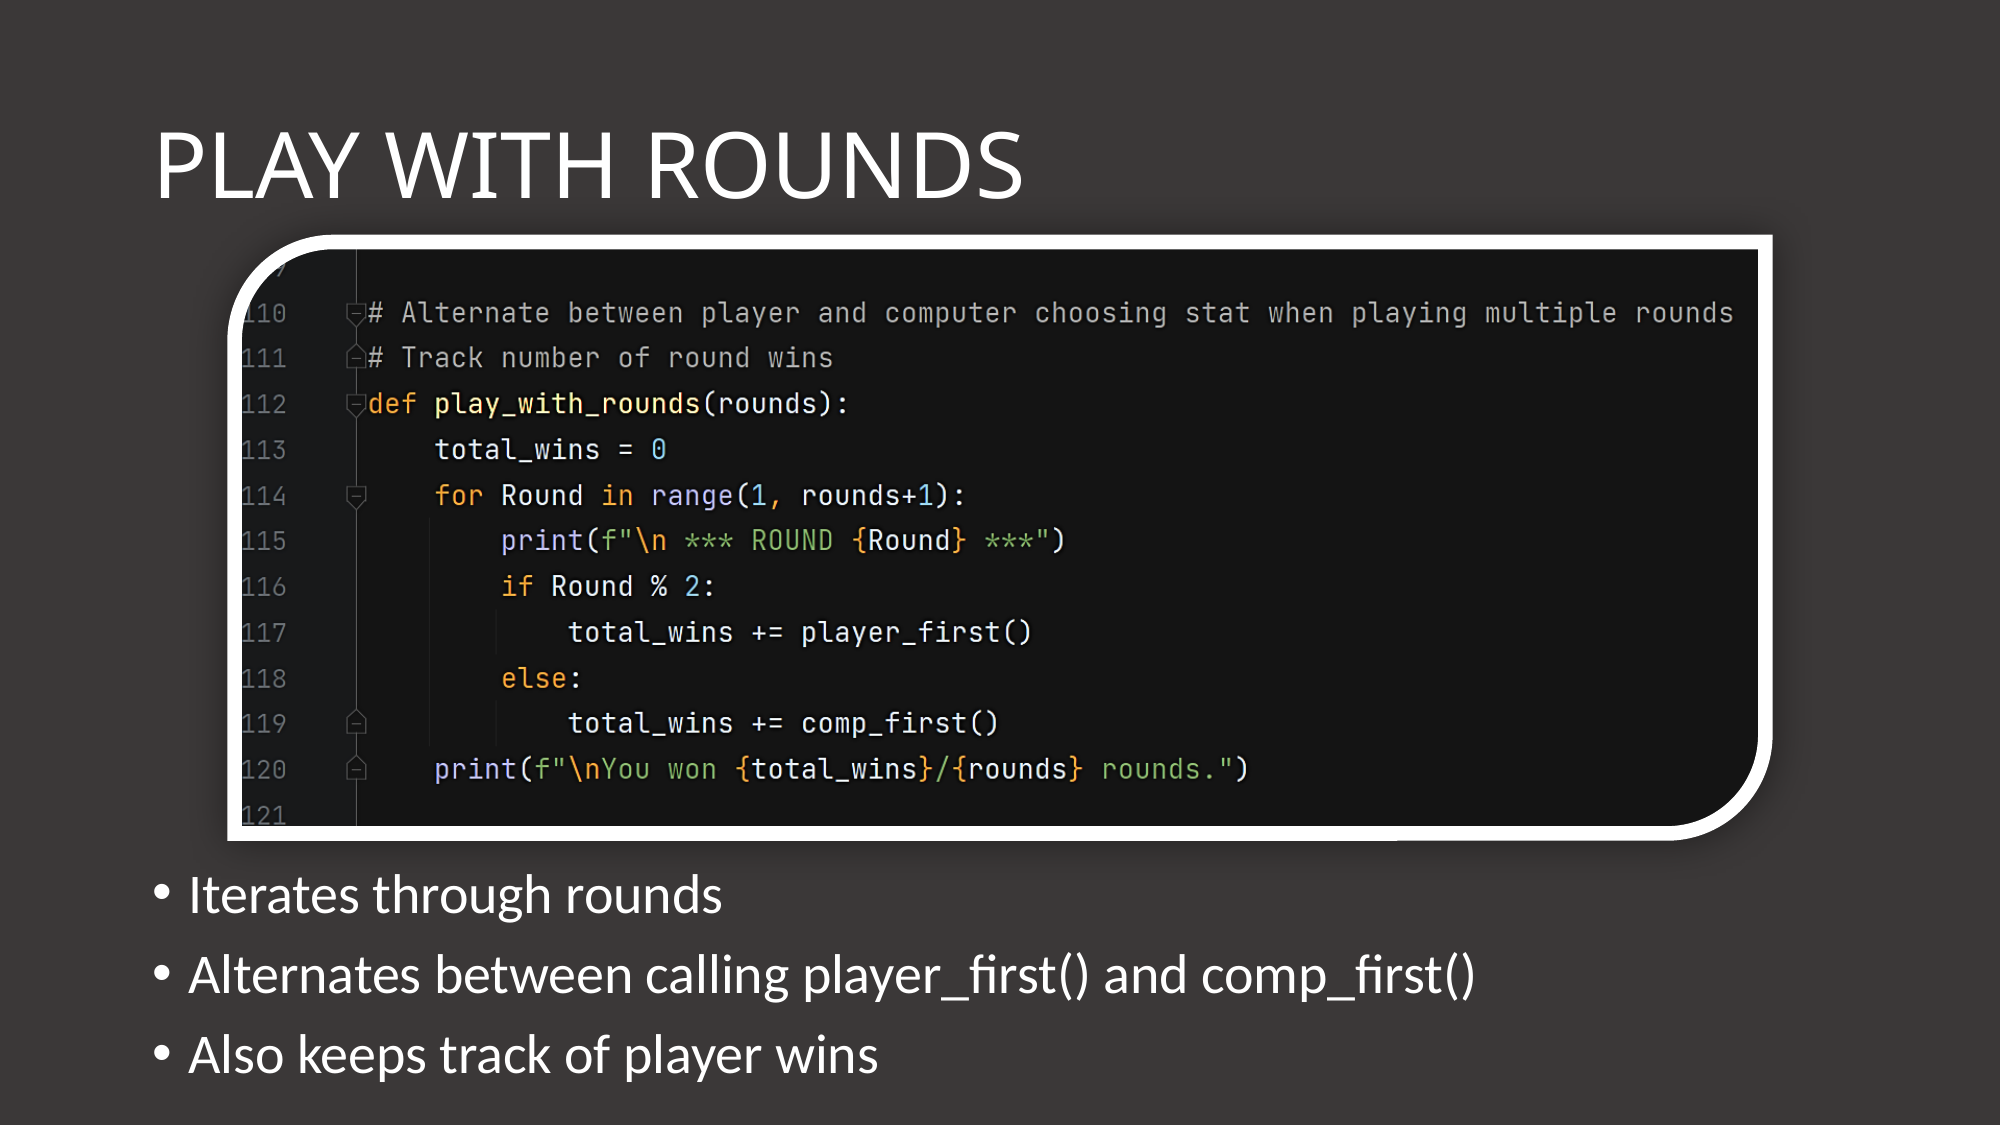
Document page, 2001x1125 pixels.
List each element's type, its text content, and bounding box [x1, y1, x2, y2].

title PLAY WITH ROUNDS [137, 59, 1863, 278]
list Iterates through rounds Alternates between calling player_first() and comp_first() Also keeps track of player wins [137, 857, 1932, 1095]
picture [234, 241, 1766, 834]
